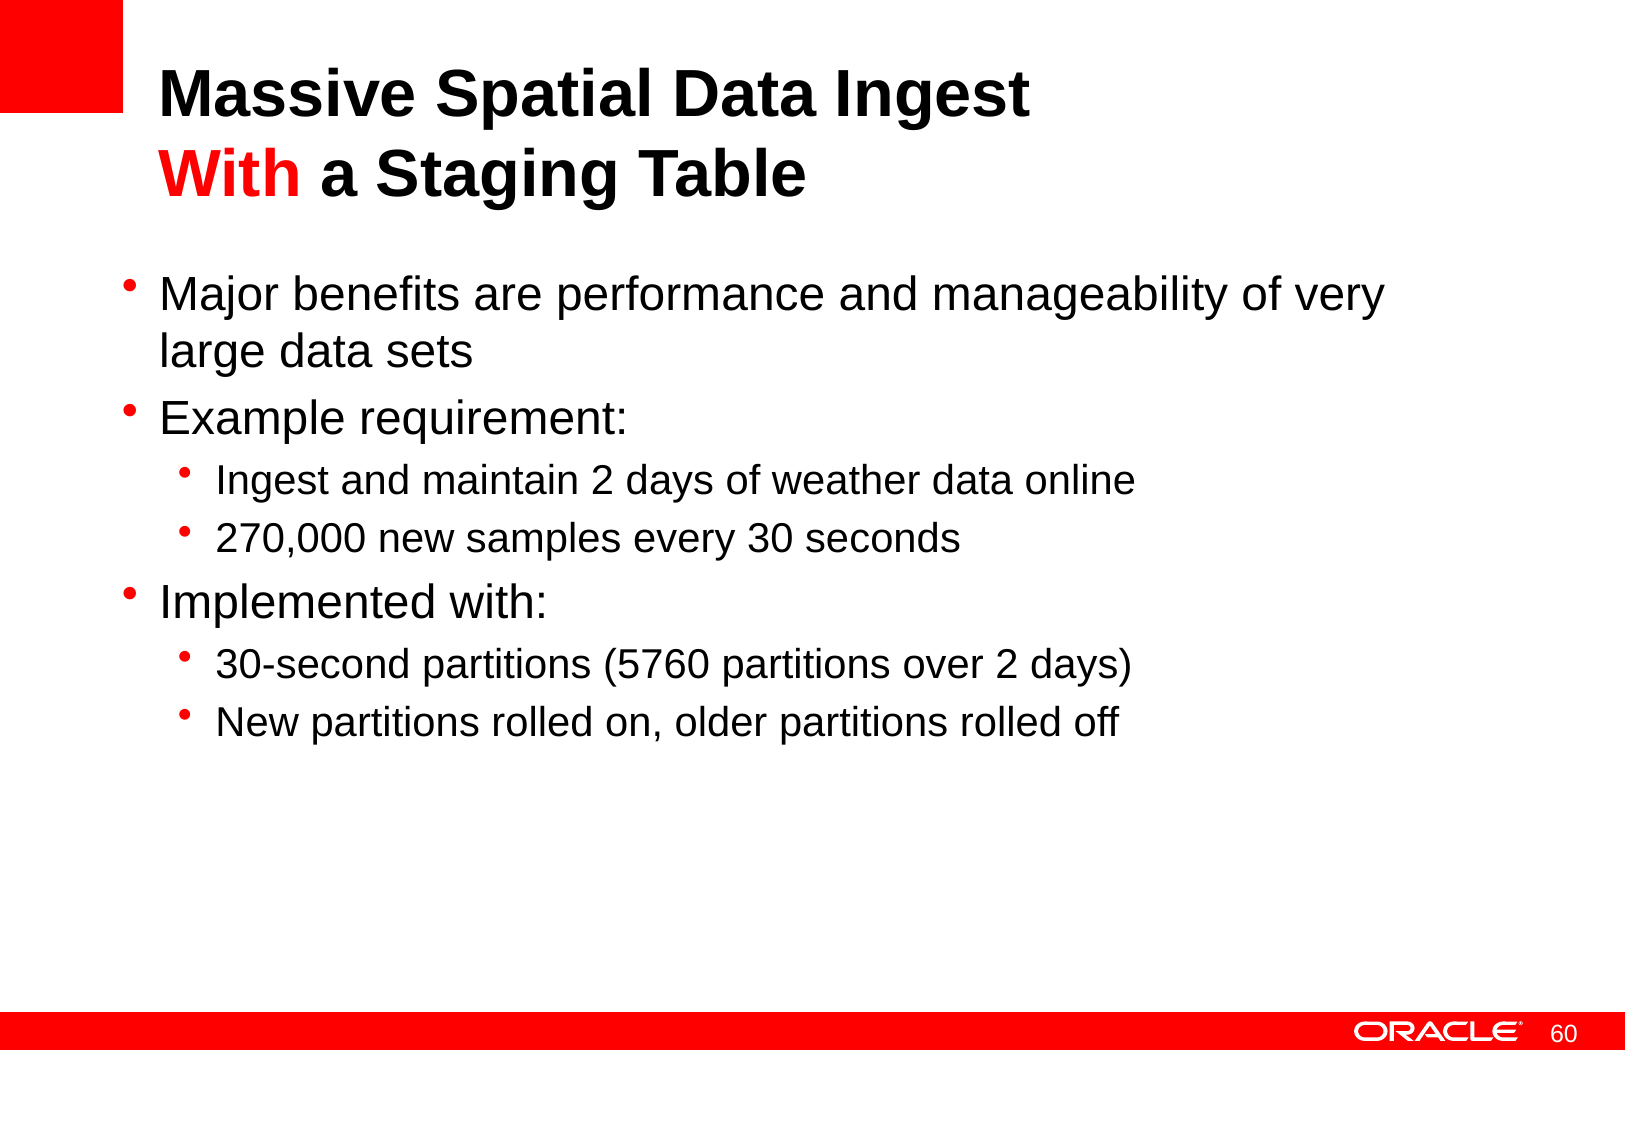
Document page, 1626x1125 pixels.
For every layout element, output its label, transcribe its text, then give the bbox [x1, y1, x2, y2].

picture [0, 0, 123, 113]
title Massive Spatial Data Ingest With a Staging Table [157, 49, 1506, 205]
list Major benefits are performance and manageability of very large data sets Example requirement: Ingest and maintain 2 days of weather data online 270,000 new samples every 30 seconds Implemented with: 30-second partitions (5760 partitions over 2 days) New partitions rolled on, older partitions rolled off [121, 262, 1462, 976]
picture [0, 1012, 1625, 1050]
